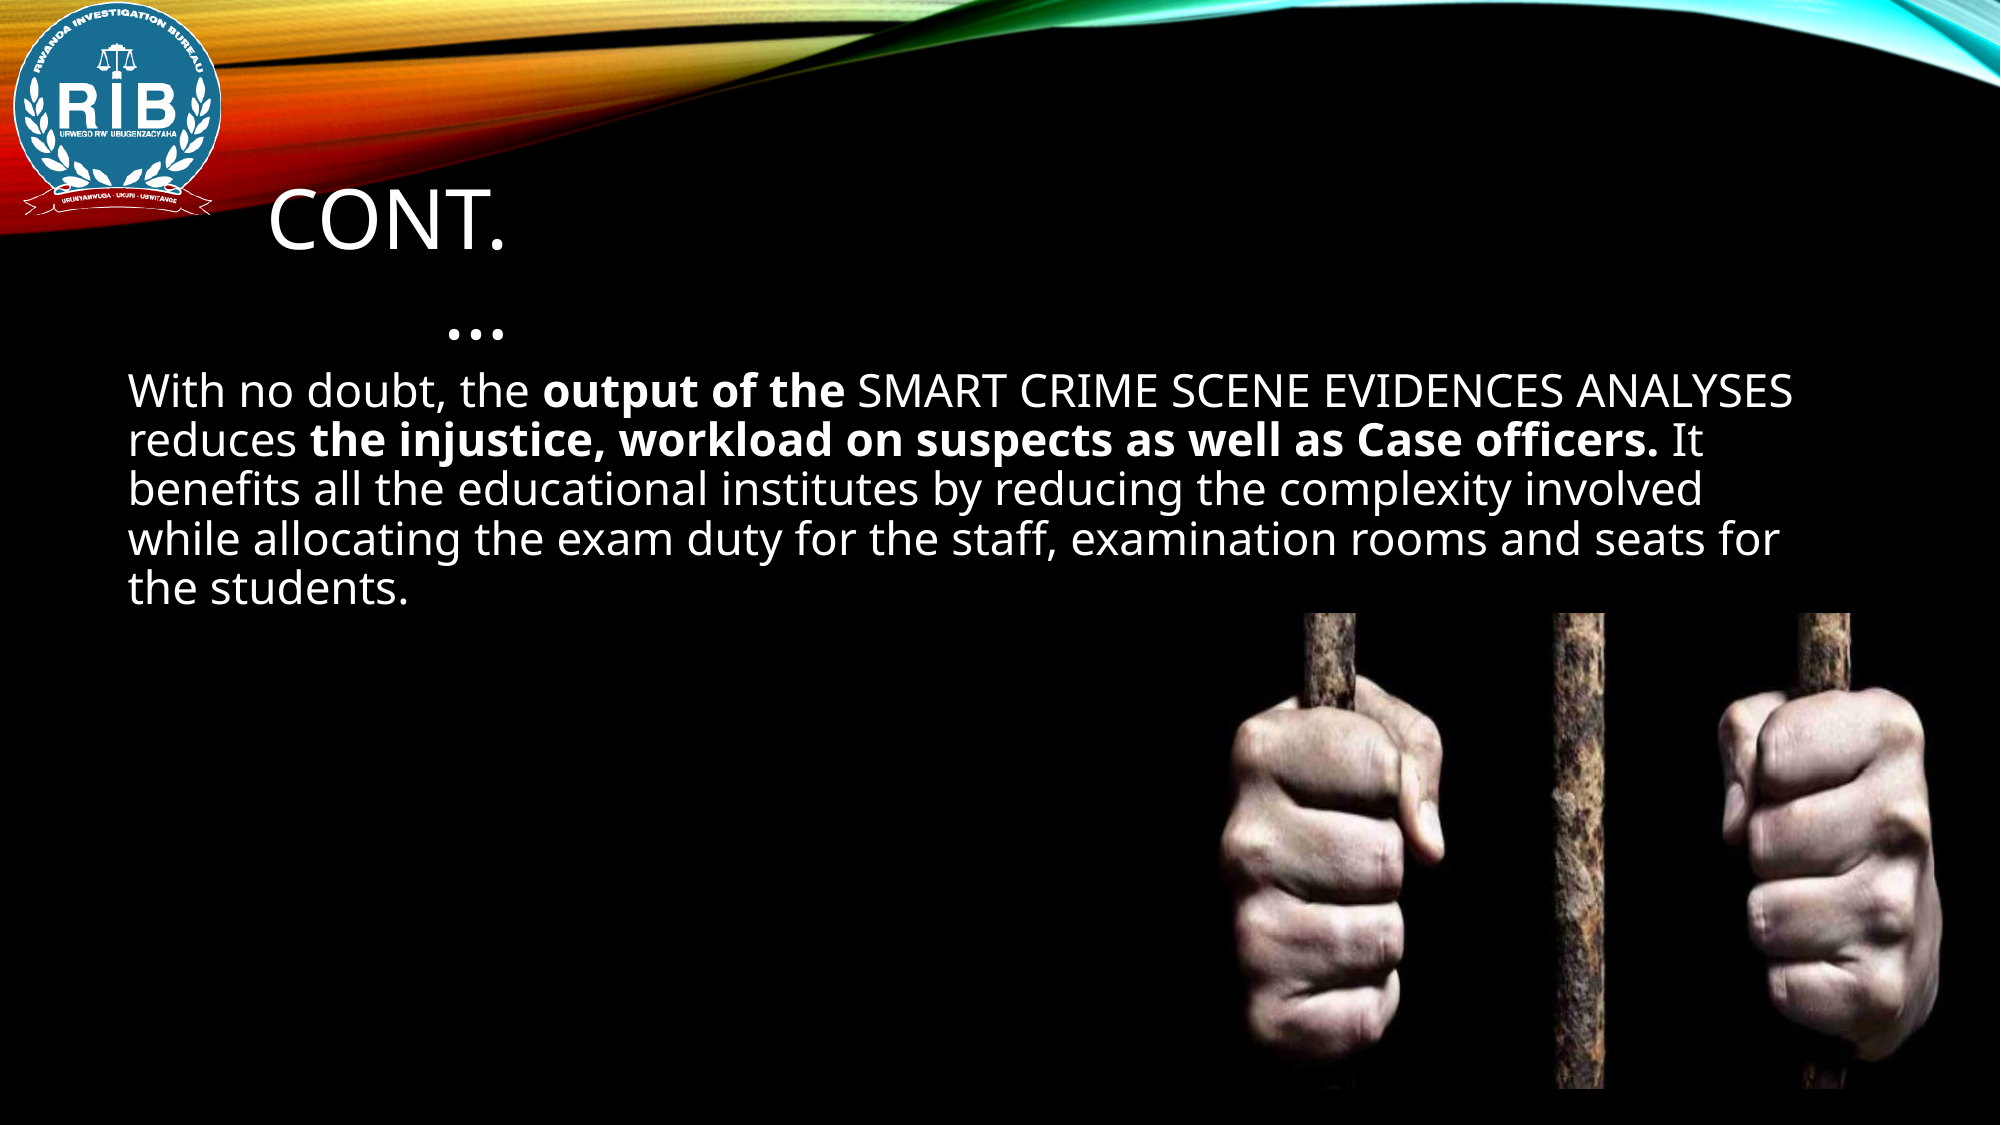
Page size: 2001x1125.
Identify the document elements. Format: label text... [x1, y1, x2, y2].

picture [1140, 613, 1995, 1090]
title Cont.… [212, 161, 524, 360]
picture [0, 0, 2000, 237]
list With no doubt, the output of the SMART CRIME SCENE EVIDENCES ANALYSES reduces the injustice, workload on suspects as well as Case officers. It benefits all the educational institutes by reducing the complexity involved while allocating the exam duty for the staff, examination rooms and seats for the students. [112, 360, 1821, 980]
